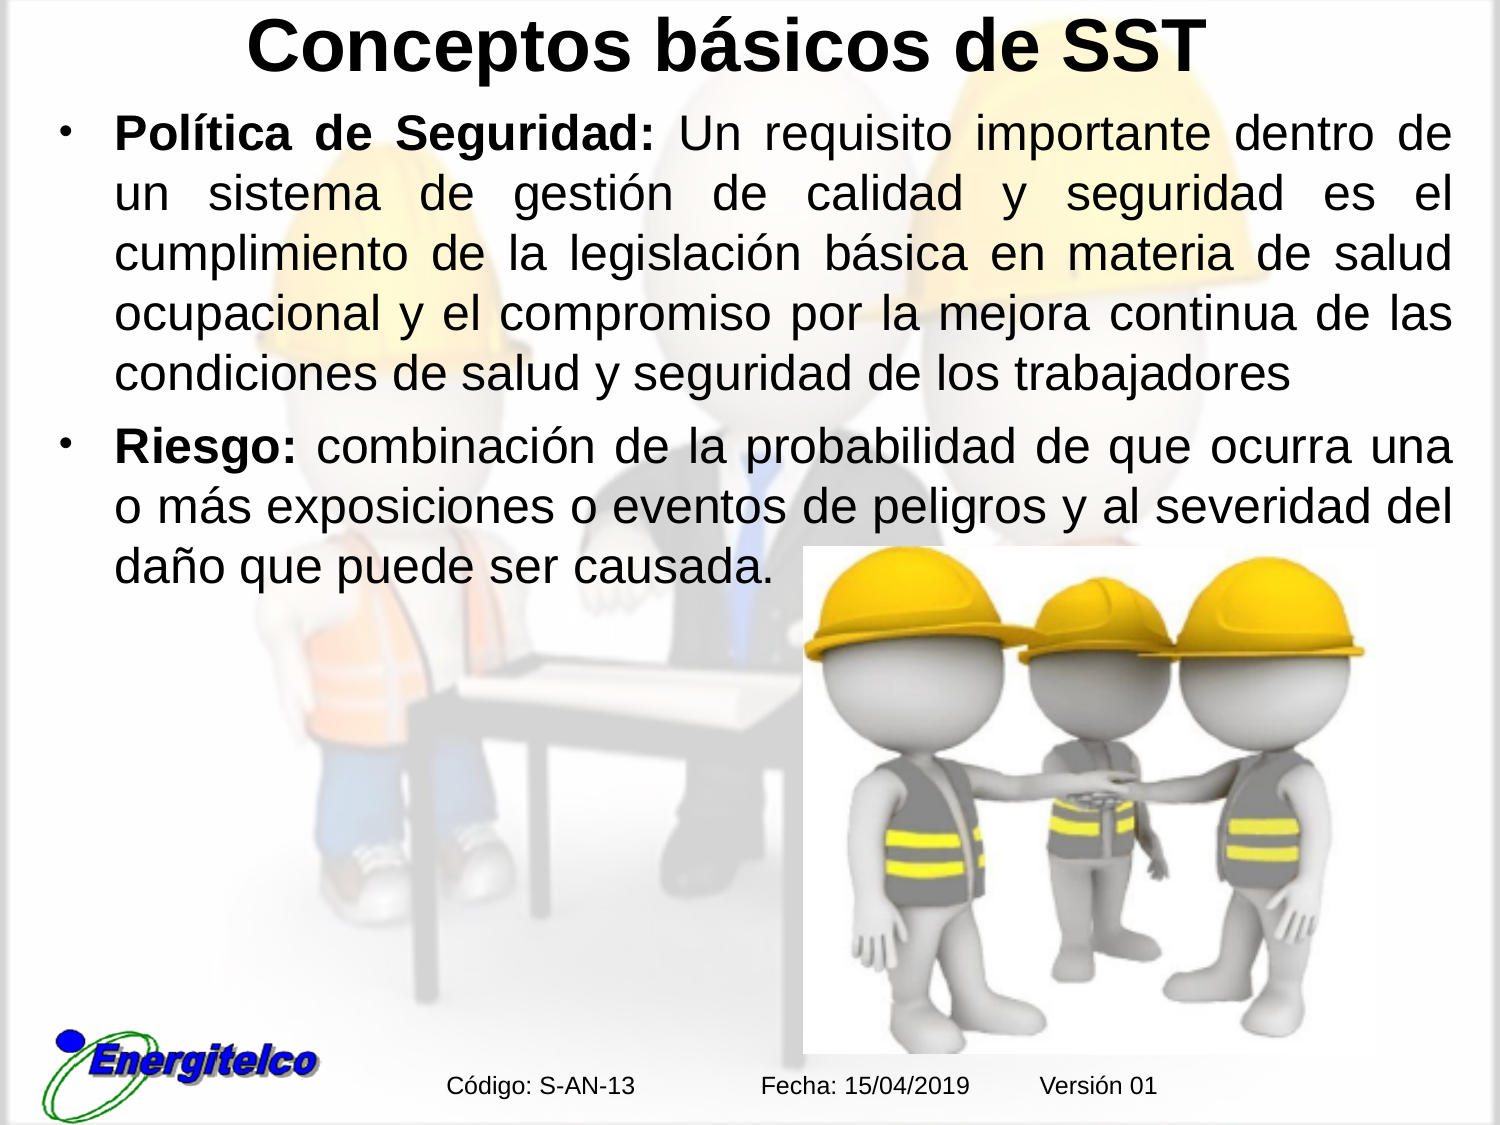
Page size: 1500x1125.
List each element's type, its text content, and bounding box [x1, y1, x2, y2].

picture [39, 1028, 322, 1125]
picture [803, 545, 1377, 1054]
text_box Política de Seguridad: Un requisito importante dentro de un sistema de gestión de calidad y seguridad es el cumplimiento de la legislación básica en materia de salud ocupacional y el compromiso por la mejora continua de las condiciones de salud y seguridad de los trabajadores Riesgo: combinación de la probabilidad de que ocurra una o más exposiciones o eventos de peligros y al severidad del daño que puede ser causada. [39, 93, 1469, 595]
text_box Código: S-AN-13 Fecha: 15/04/2019 Versión 01 [328, 1053, 1353, 1107]
title Conceptos básicos de SST [112, 0, 1343, 83]
